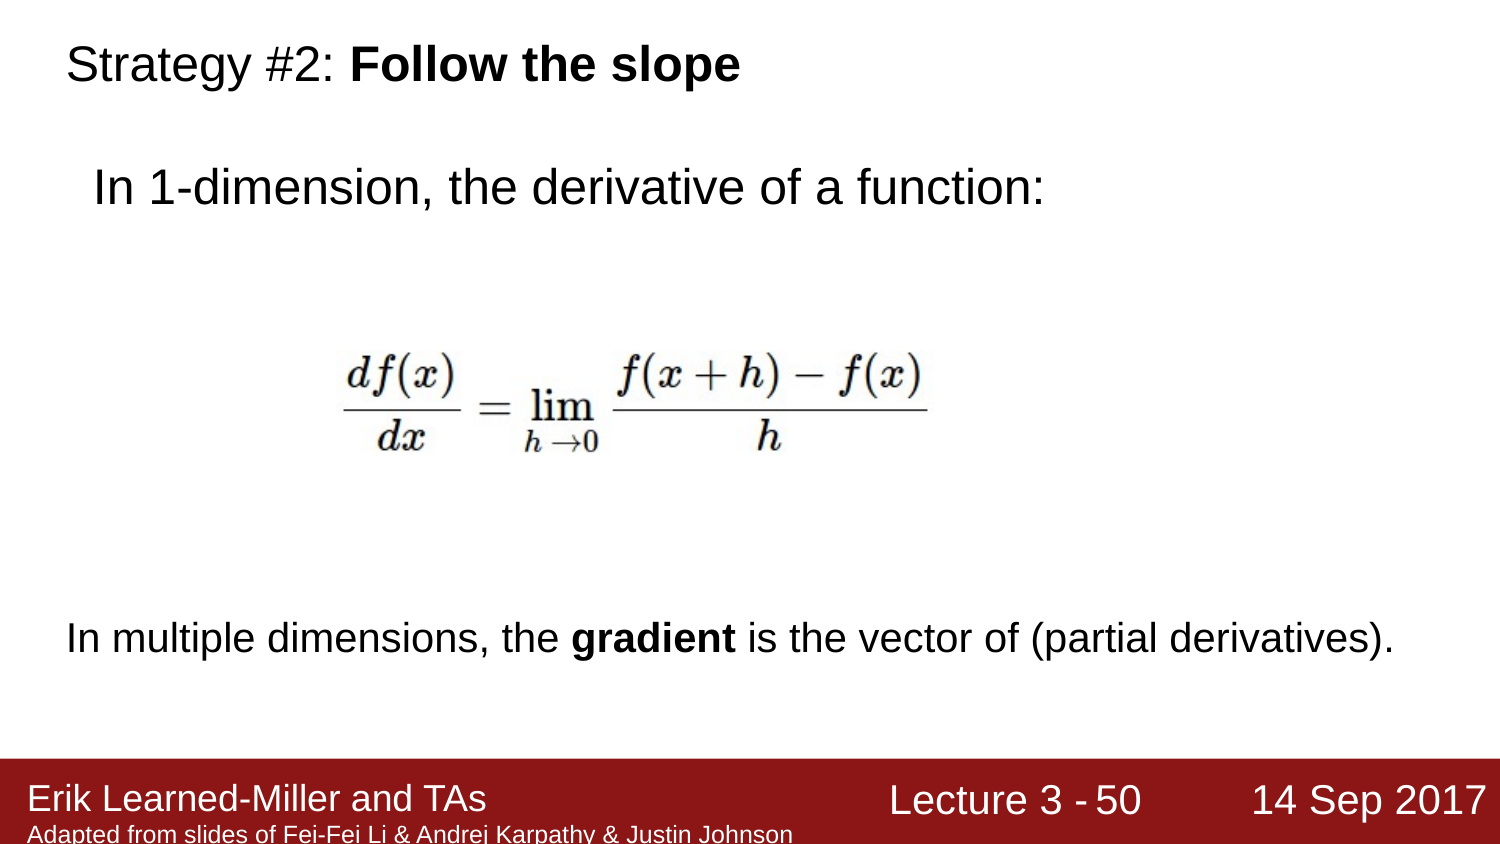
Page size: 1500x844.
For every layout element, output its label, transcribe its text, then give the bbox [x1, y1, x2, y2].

text_box Strategy #2: Follow the slope [50, 16, 1407, 133]
text_box In multiple dimensions, the gradient is the vector of (partial derivatives). [50, 595, 1491, 704]
text_box In 1-dimension, the derivative of a function: [77, 139, 1478, 256]
picture [336, 326, 934, 468]
slide_number ‹#› [1066, 765, 1157, 831]
